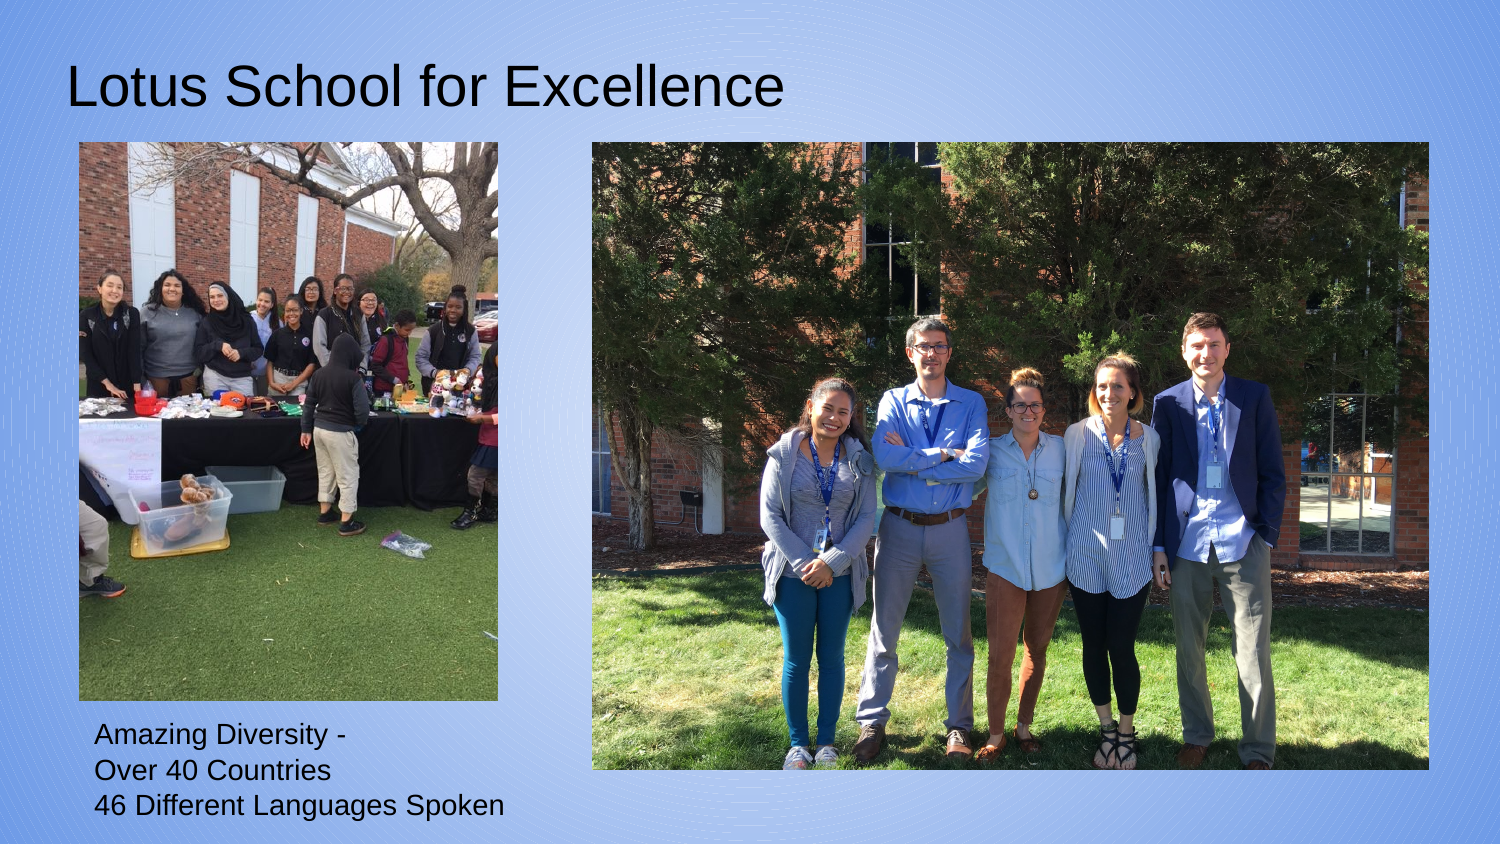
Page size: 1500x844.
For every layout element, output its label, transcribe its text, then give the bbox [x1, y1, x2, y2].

picture [78, 142, 498, 702]
picture [592, 142, 1429, 770]
text_box Amazing Diversity - Over 40 Countries 46 Different Languages Spoken [79, 700, 551, 837]
title Lotus School for Excellence [51, 33, 1449, 128]
